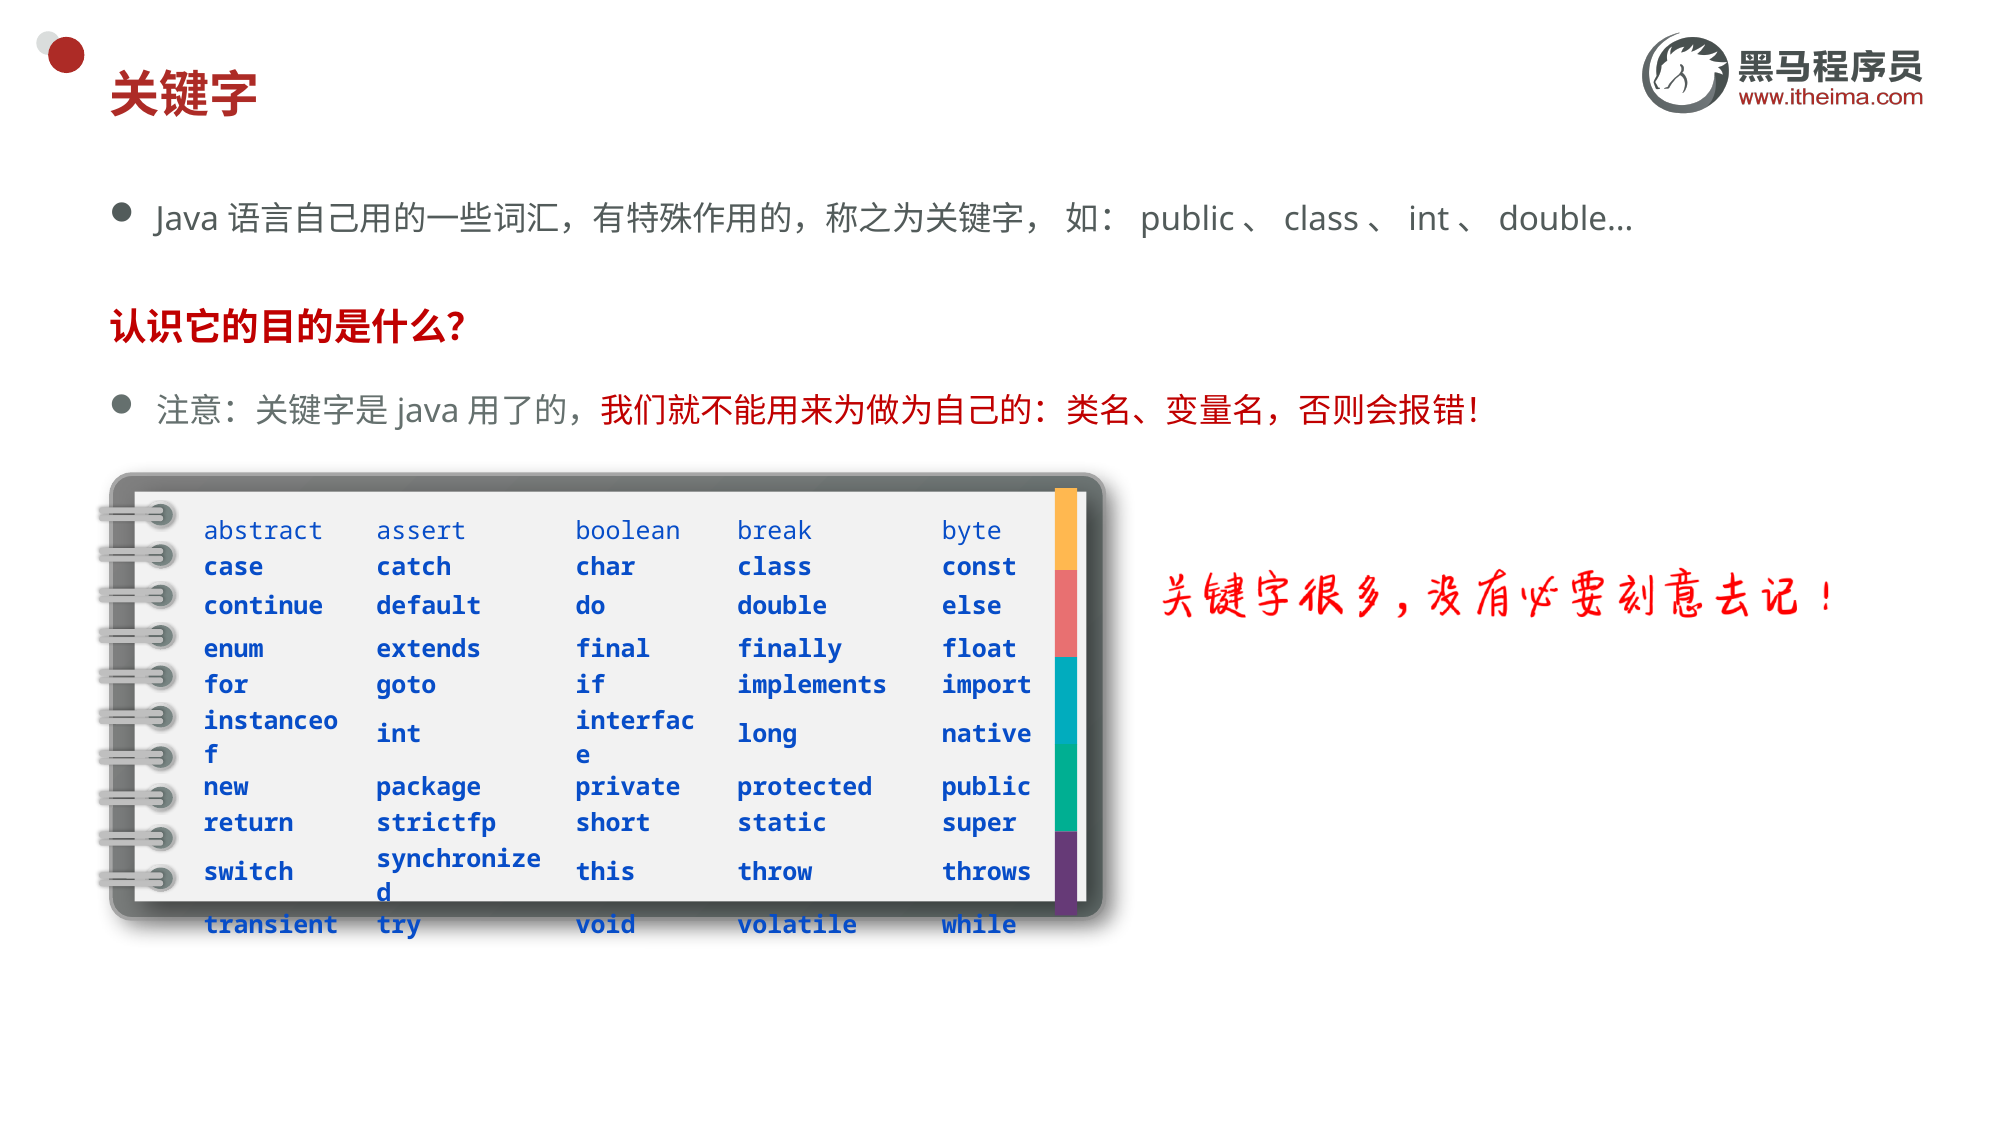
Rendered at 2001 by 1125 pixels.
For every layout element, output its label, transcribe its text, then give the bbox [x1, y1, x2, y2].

text_box Java语言自己用的一些词汇，有特殊作用的，称之为关键字， 如：public、class、int、double… [94, 149, 1788, 244]
table_cell volatile [723, 919, 927, 939]
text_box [100, 474, 1105, 919]
table_cell try [362, 919, 561, 939]
text_box 注意：关键字是java用了的，我们就不能用来为做为自己的：类名、变量名，否则会报错！ [94, 381, 1608, 437]
text_box 认识它的目的是什么？ [94, 295, 490, 356]
table_cell void [561, 919, 723, 939]
title 关键字 [94, 55, 1858, 133]
picture [1633, 24, 1937, 125]
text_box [1054, 488, 1078, 916]
table_cell transient [189, 919, 362, 939]
picture [1158, 562, 1837, 623]
table_cell while [927, 919, 1054, 939]
